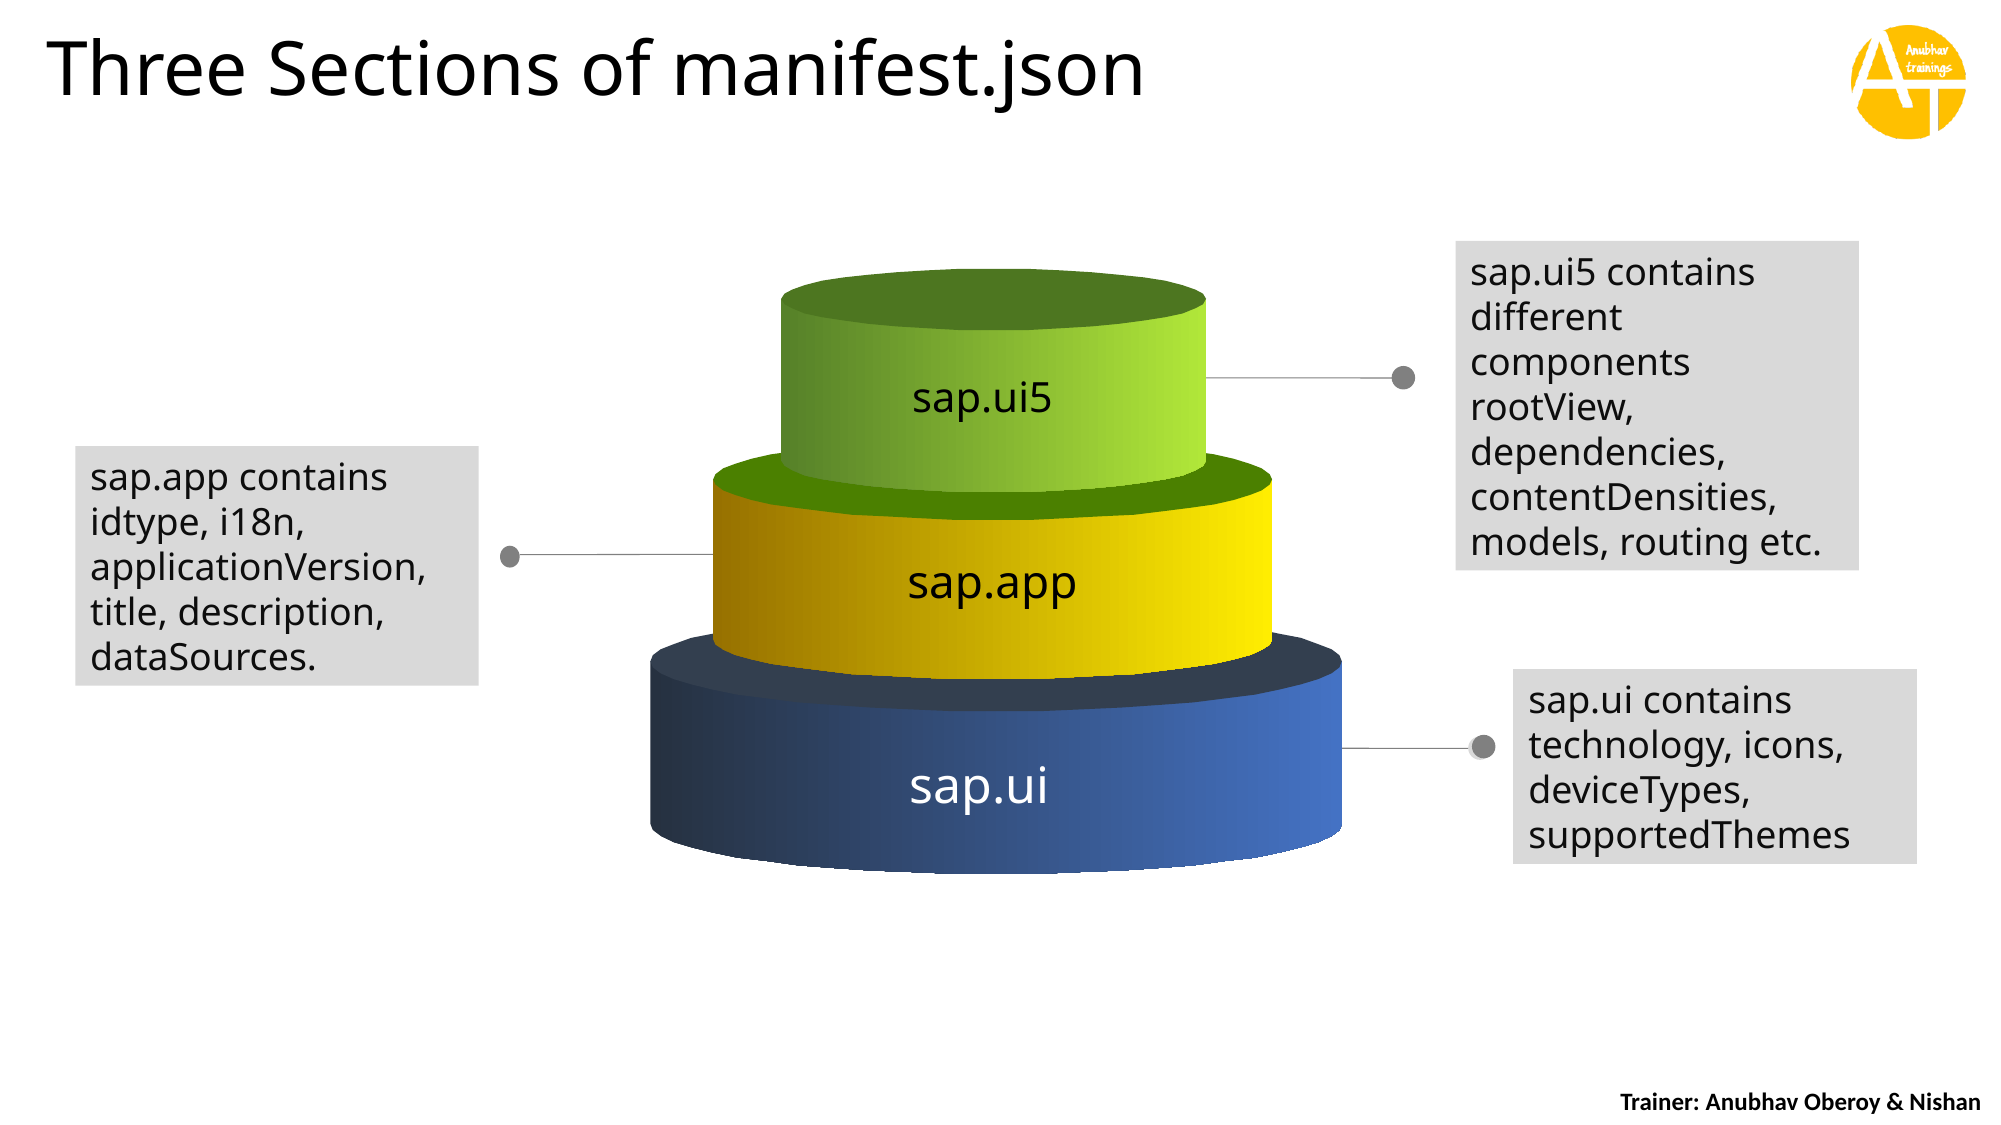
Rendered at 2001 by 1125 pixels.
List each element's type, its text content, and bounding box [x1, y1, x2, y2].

footer Trainer: Anubhav Oberoy & Nishan [1568, 1077, 1998, 1123]
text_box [1197, 240, 1859, 529]
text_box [75, 446, 650, 689]
title Three Sections of manifest.json [31, 24, 1532, 118]
picture [1839, 17, 1972, 149]
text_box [650, 268, 1342, 874]
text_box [1342, 669, 1917, 866]
